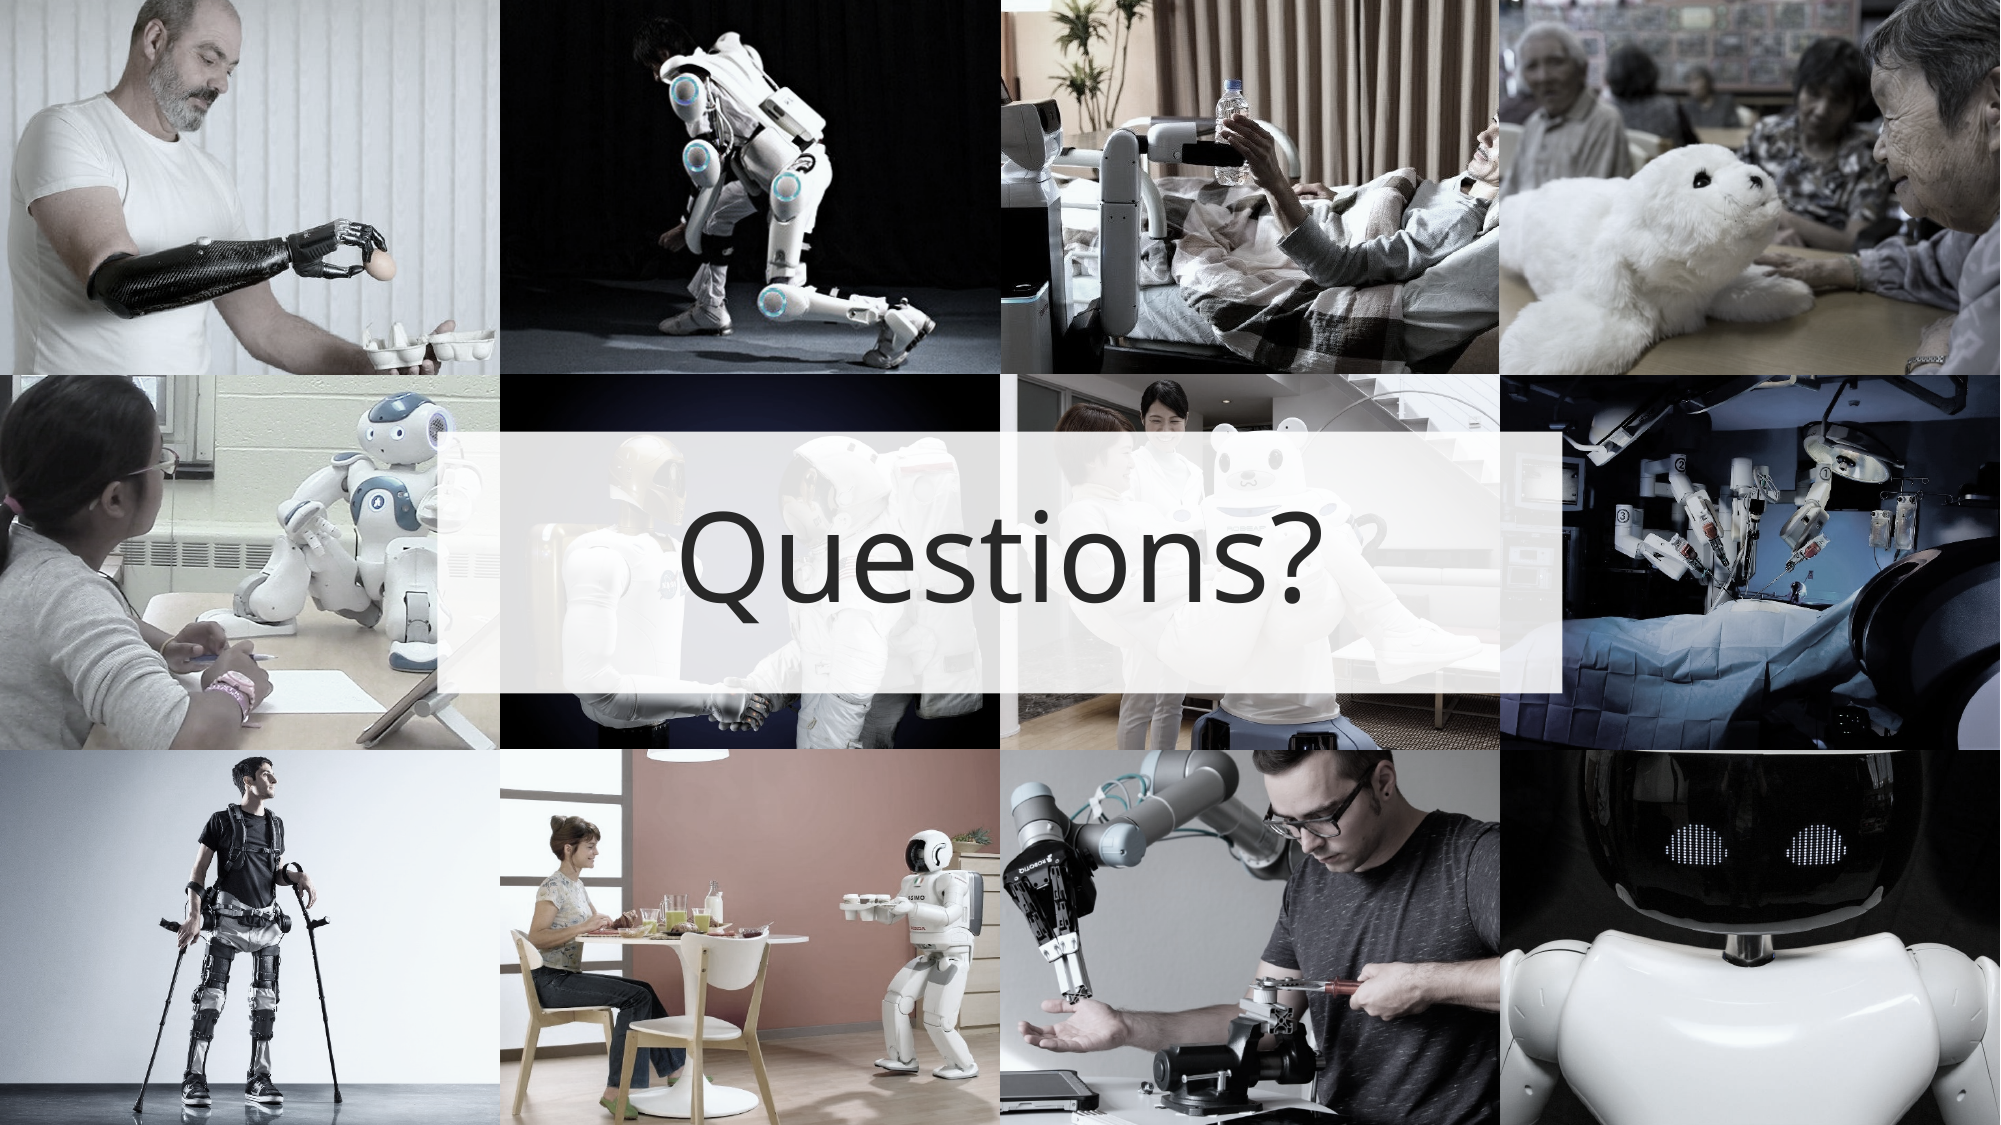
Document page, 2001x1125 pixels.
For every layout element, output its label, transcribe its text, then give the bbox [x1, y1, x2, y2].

picture [0, 0, 2000, 1125]
title Questions? [437, 431, 1563, 694]
